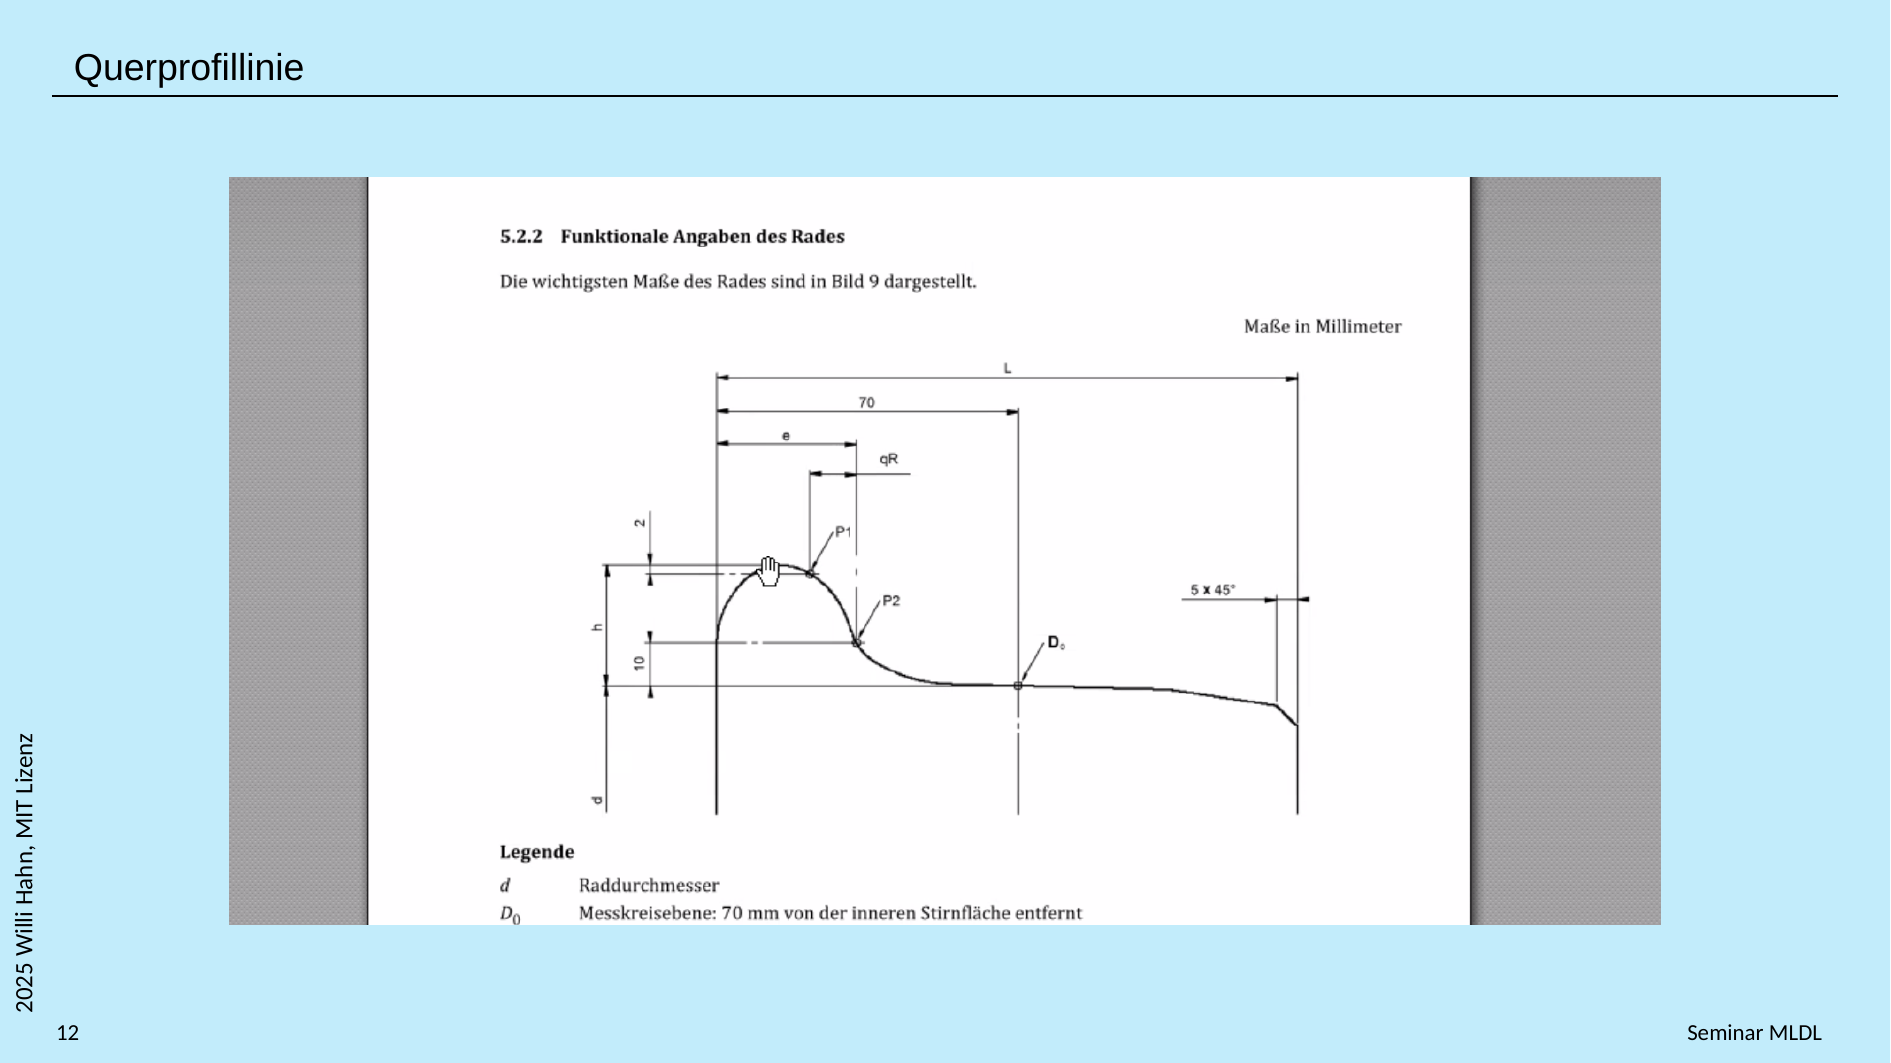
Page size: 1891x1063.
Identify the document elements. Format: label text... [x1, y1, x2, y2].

list Querprofillinie [59, 35, 1572, 83]
picture [229, 176, 1661, 925]
